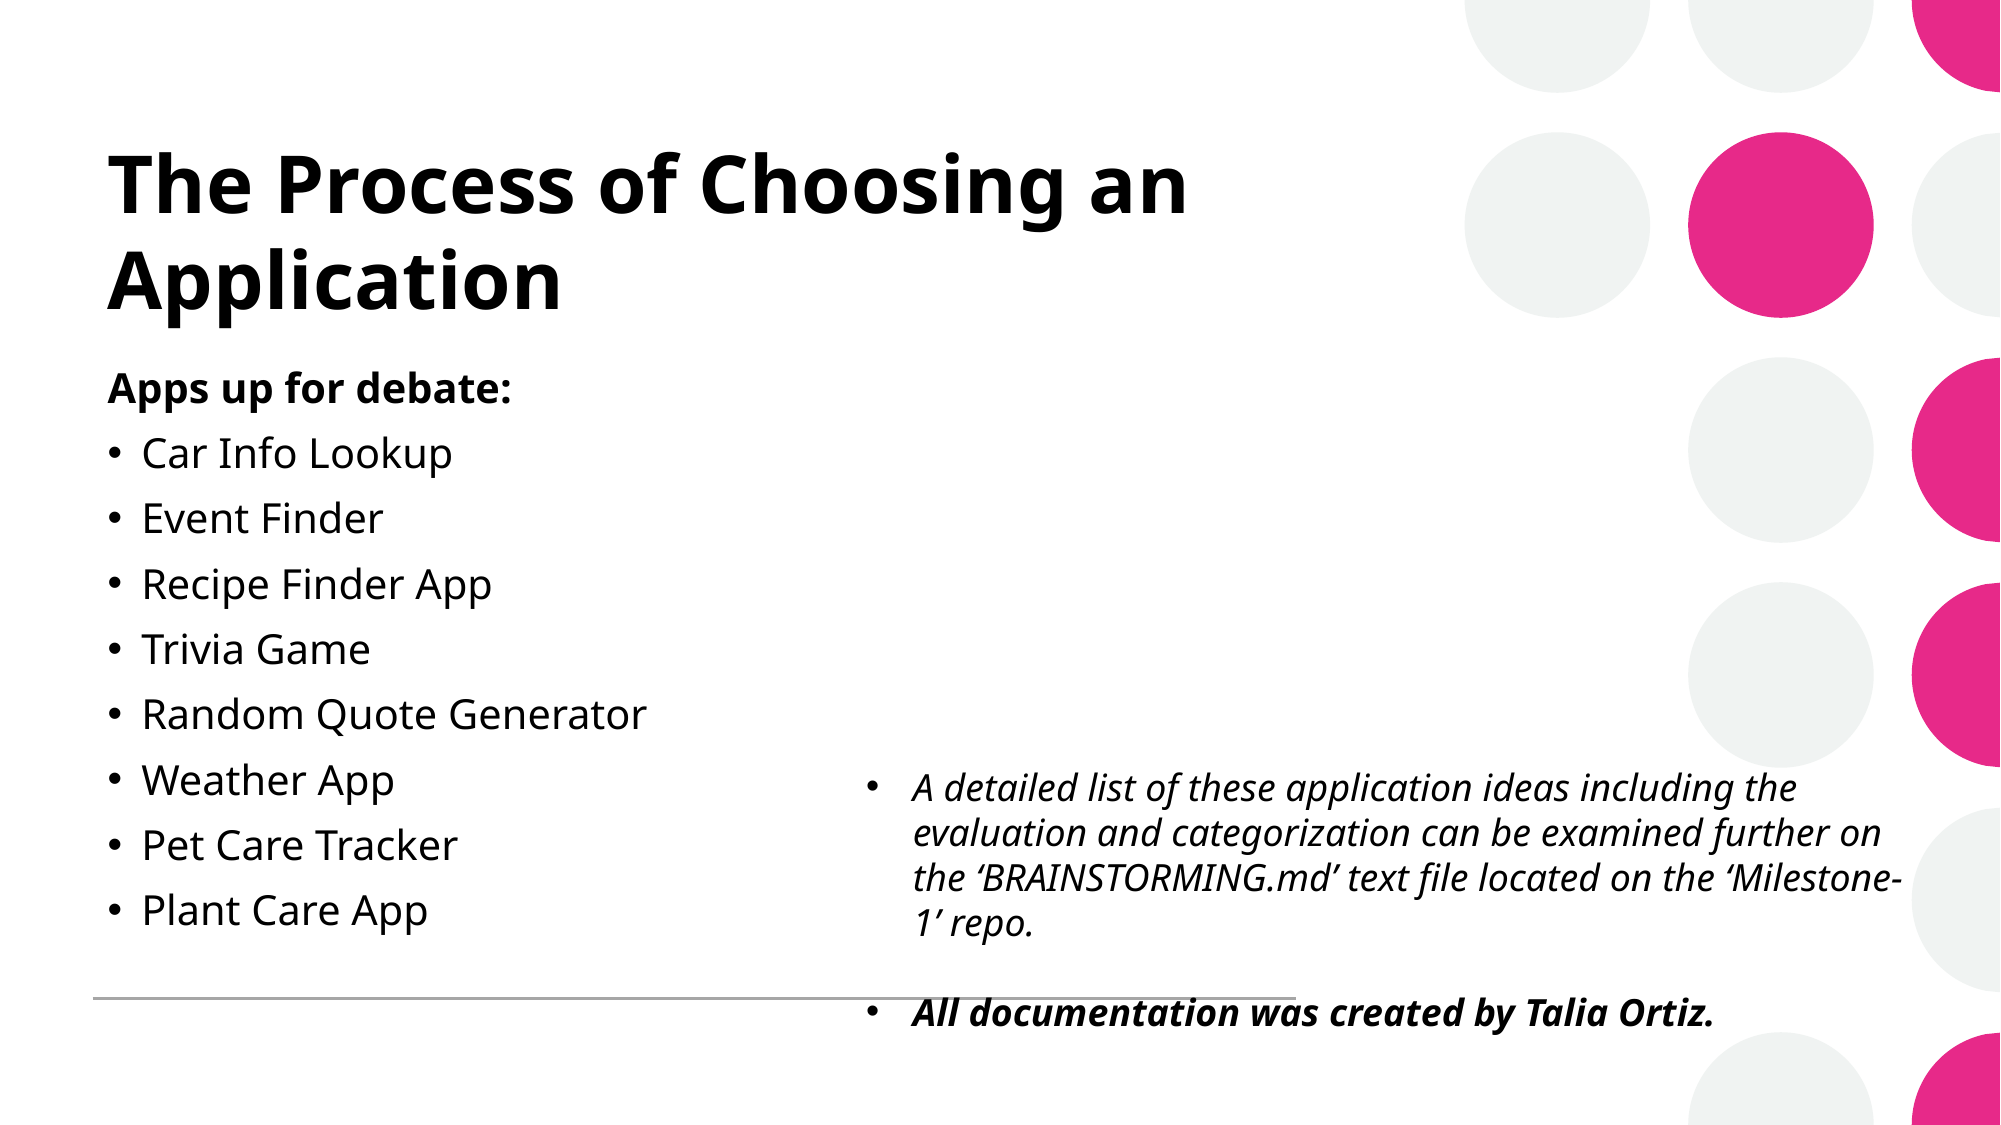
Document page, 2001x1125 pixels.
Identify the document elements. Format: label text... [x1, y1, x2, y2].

title The Process of Choosing an Application [92, 126, 1297, 335]
list Apps up for debate: Car Info Lookup Event Finder Recipe Finder App Trivia Game Random Quote Generator Weather App Pet Care Tracker Plant Care App [92, 354, 750, 946]
text_box A detailed list of these application ideas including the evaluation and categorization can be examined further on the ‘BRAINSTORMING.md’ text file located on the ‘Milestone-1’ repo. All documentation was created by Talia Ortiz. [851, 756, 1944, 1041]
